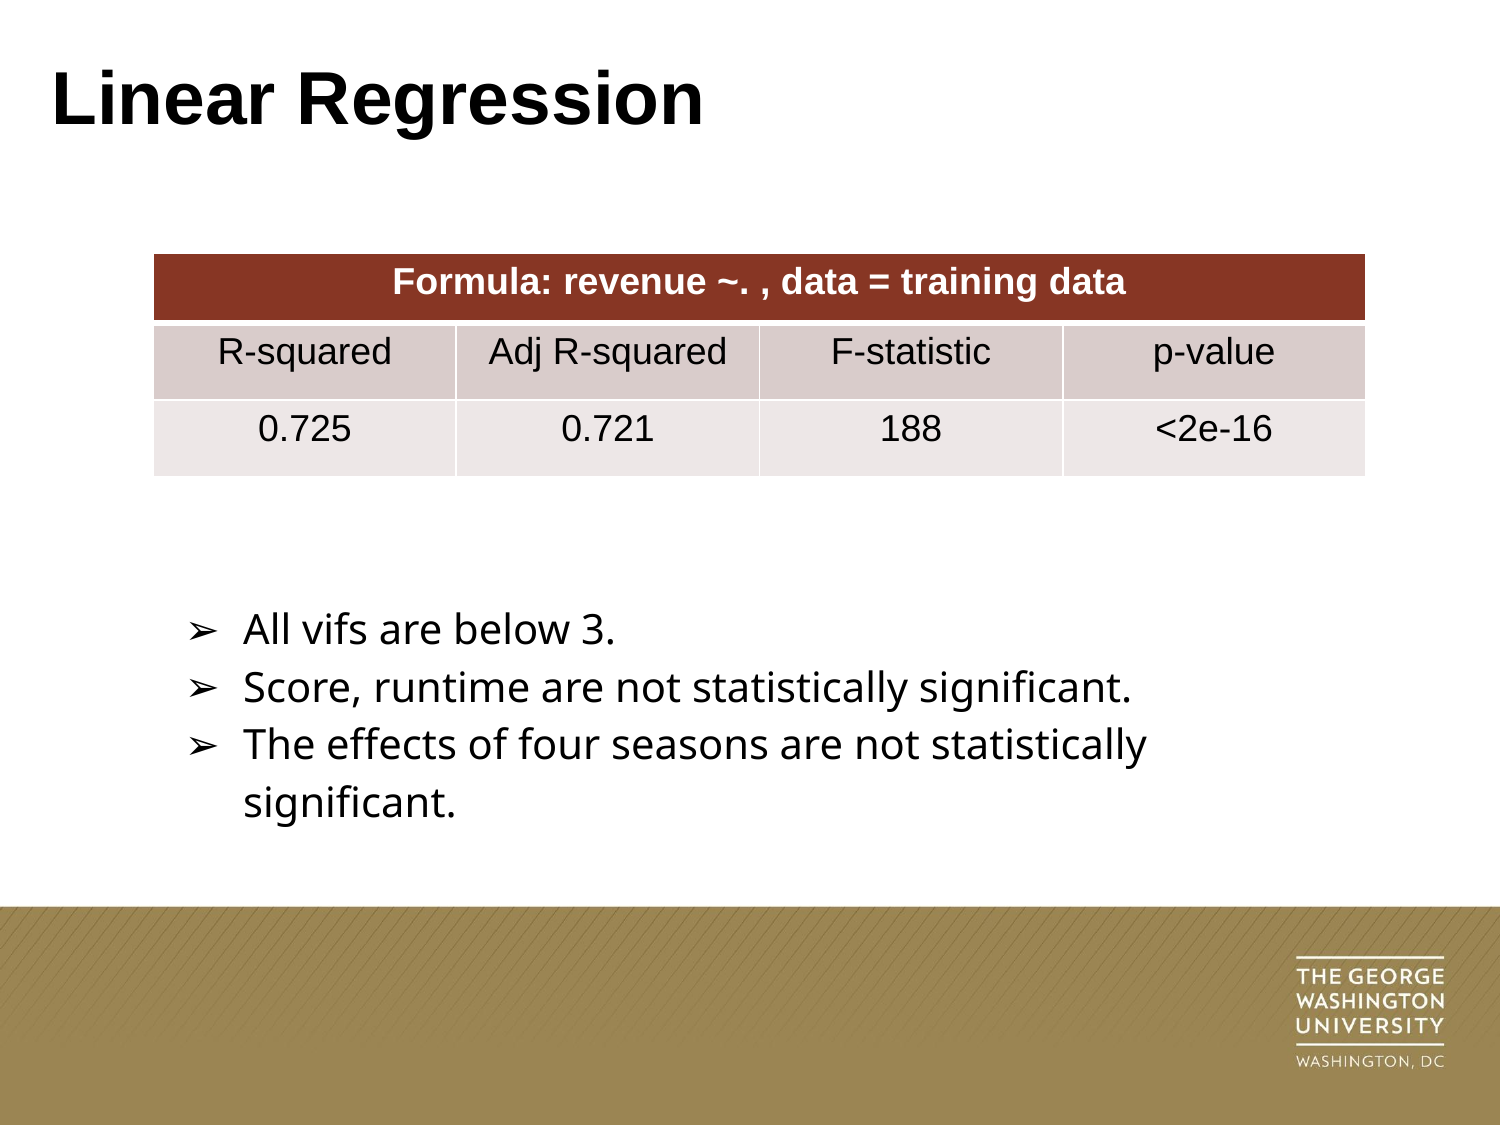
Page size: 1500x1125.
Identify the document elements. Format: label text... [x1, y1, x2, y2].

title Linear Regression [36, 42, 1309, 175]
text_box All vifs are below 3. Score, runtime are not statistically significant. The effects of four seasons are not statistically significant. [153, 587, 1347, 862]
table_cell F-statistic [760, 326, 1062, 399]
table_cell p-value [1064, 326, 1365, 399]
table_header Formula: revenue ~. , data = training data [154, 254, 1365, 320]
table_cell 0.725 [154, 401, 455, 476]
table_cell 0.721 [457, 401, 759, 476]
table_cell R-squared [154, 326, 455, 399]
table_cell <2e-16 [1064, 401, 1365, 476]
picture [0, 0, 1500, 1125]
table_cell Adj R-squared [457, 326, 759, 399]
table_cell 188 [760, 401, 1062, 476]
